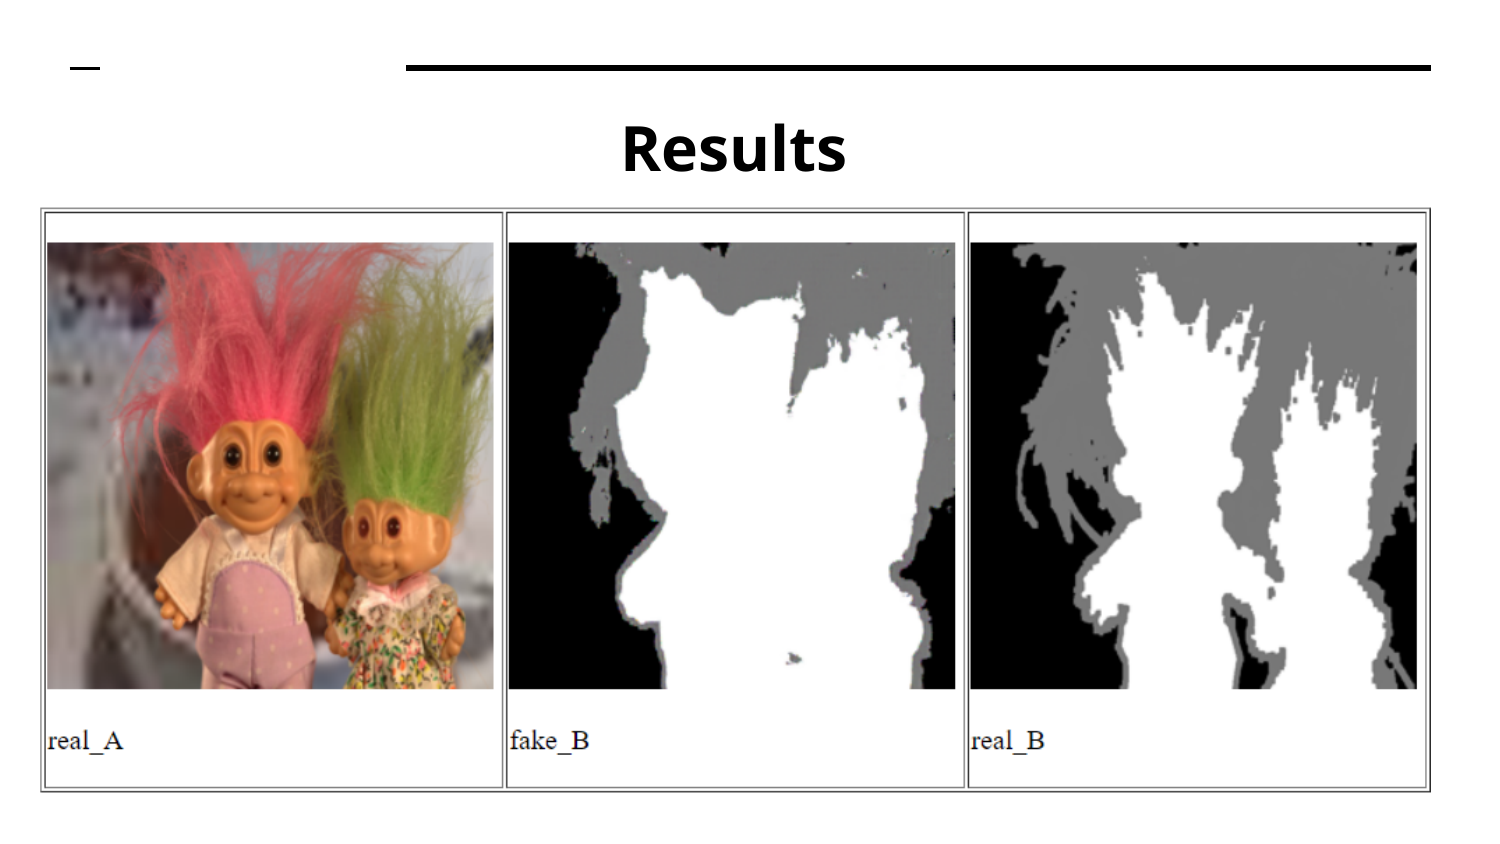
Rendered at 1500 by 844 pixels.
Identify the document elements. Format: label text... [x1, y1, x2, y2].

title Results [393, 94, 1431, 199]
picture [39, 205, 1431, 801]
